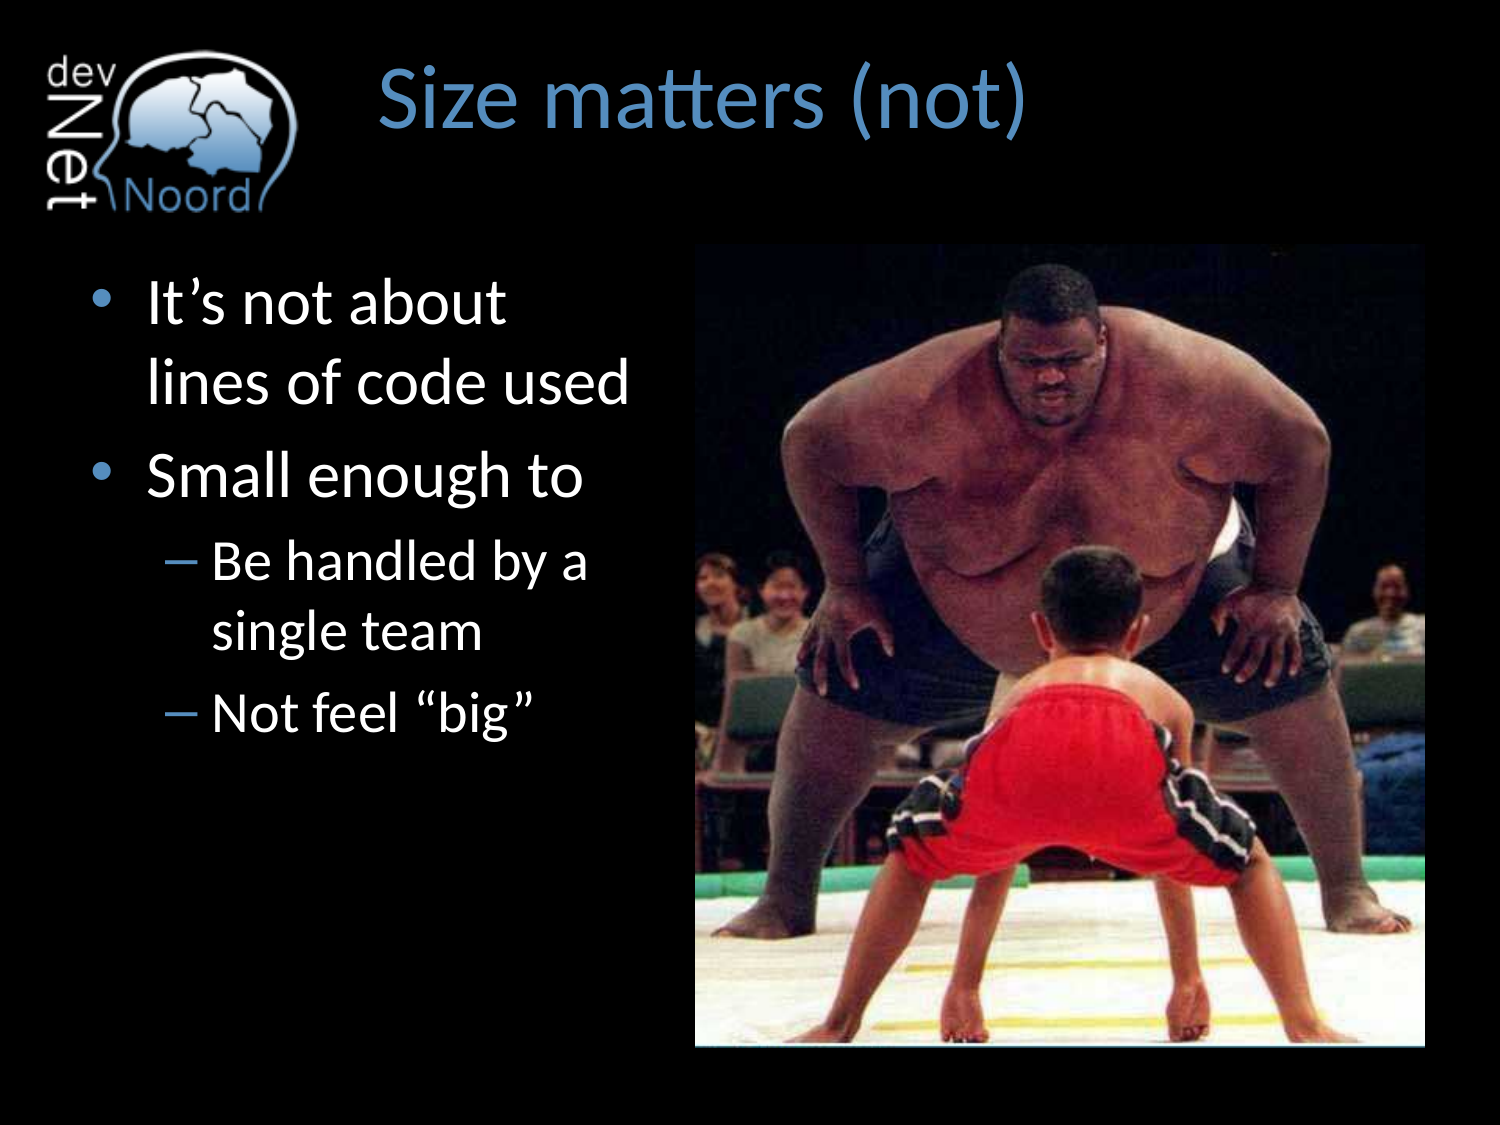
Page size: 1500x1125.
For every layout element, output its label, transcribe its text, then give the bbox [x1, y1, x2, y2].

list It’s not about lines of code used Small enough to Be handled by a single team Not feel “big” [75, 249, 650, 1063]
picture [24, 30, 313, 238]
title Size matters (not) [362, 29, 1425, 205]
picture [694, 244, 1426, 1048]
